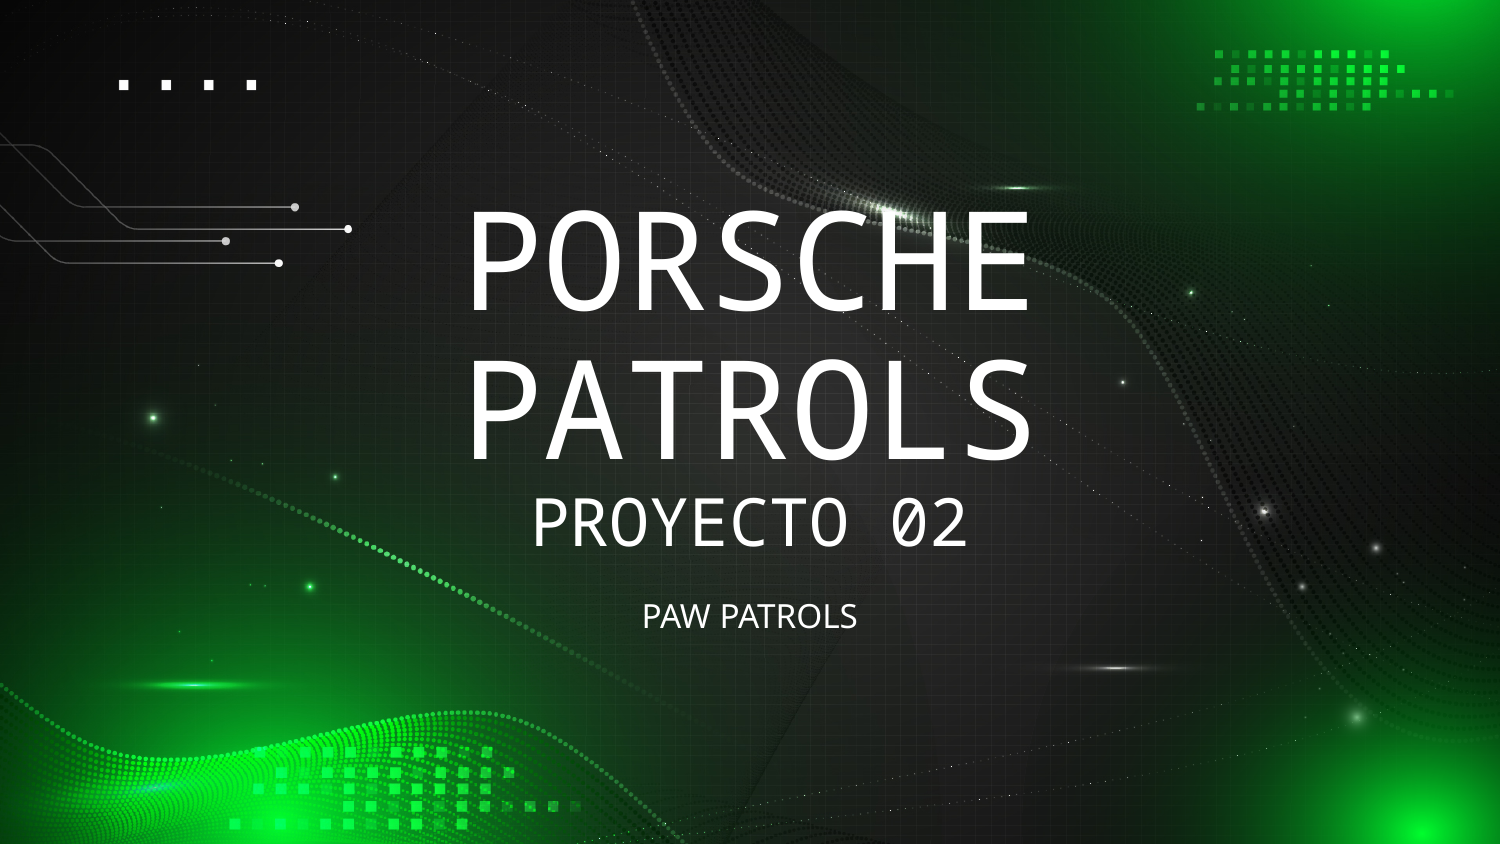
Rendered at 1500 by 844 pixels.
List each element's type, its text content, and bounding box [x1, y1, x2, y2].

title PORSCHE PATROLS PROYECTO 02 [347, 182, 1153, 569]
picture [0, 0, 1500, 844]
subtitle PAW PATROLS [347, 592, 1022, 651]
